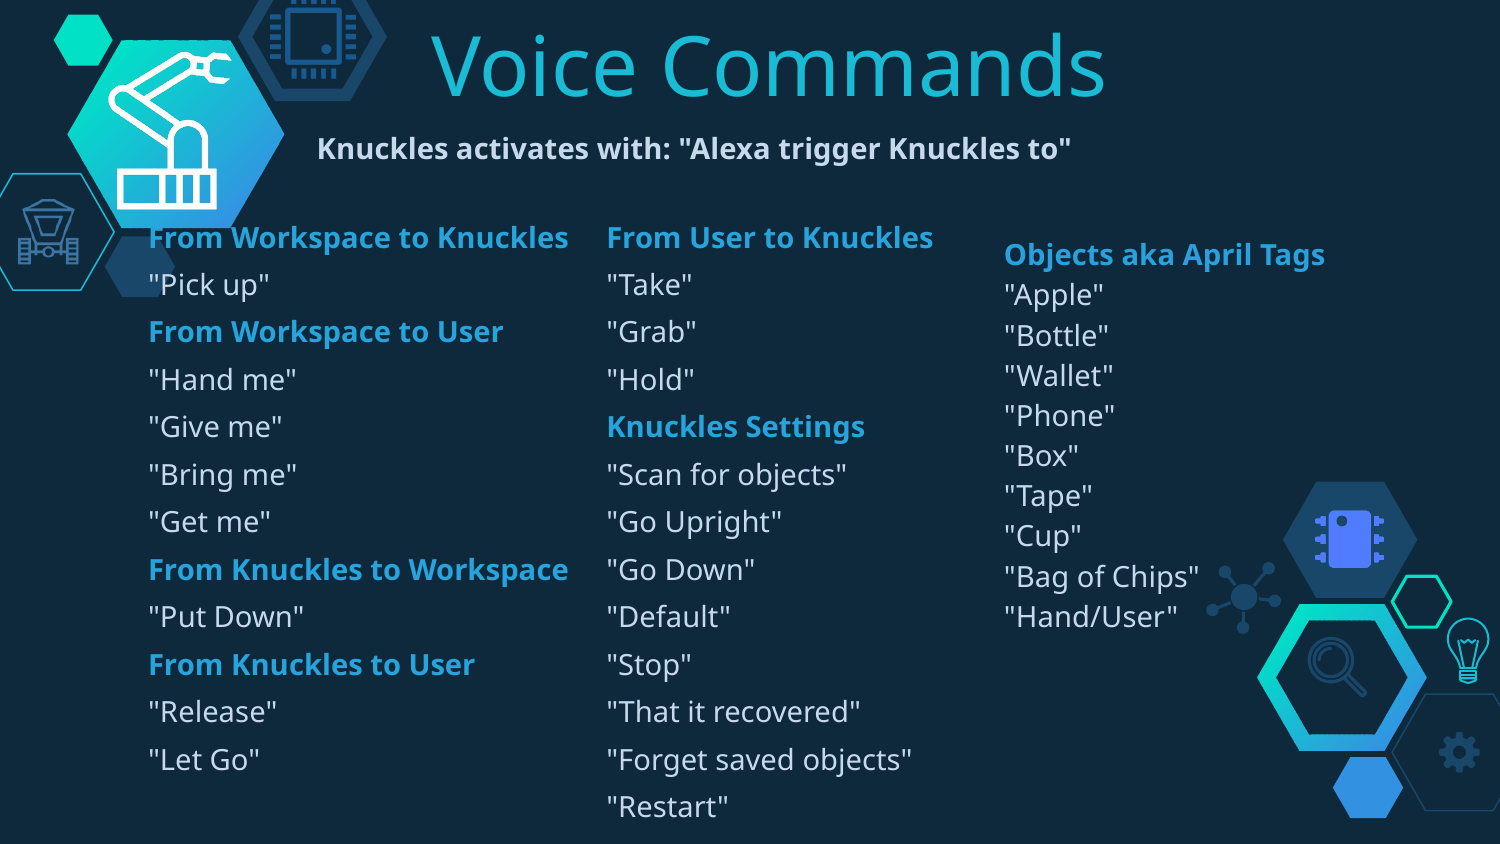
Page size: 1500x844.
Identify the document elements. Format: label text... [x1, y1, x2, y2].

list From User to Knuckles "Take" "Grab" "Hold" Knuckles Settings "Scan for objects" "Go Upright" "Go Down" "Default" "Stop" "That it recovered" "Forget saved objects" "Restart" [591, 203, 1340, 477]
list Knuckles activates with: "Alexa trigger Knuckles to" [301, 115, 1121, 204]
title Voice Commands [416, 22, 1228, 128]
picture [95, 44, 246, 214]
list From Workspace to Knuckles "Pick up" From Workspace to User "Hand me" "Give me" "Bring me" "Get me" From Knuckles to Workspace "Put Down" From Knuckles to User "Release" "Let Go" [133, 203, 591, 477]
picture [270, 0, 356, 79]
text_box Objects aka April Tags "Apple" "Bottle" "Wallet" "Phone" "Box" "Tape" "Cup" "Bag of Chips" "Hand/User" [988, 216, 1481, 709]
picture [16, 199, 79, 265]
